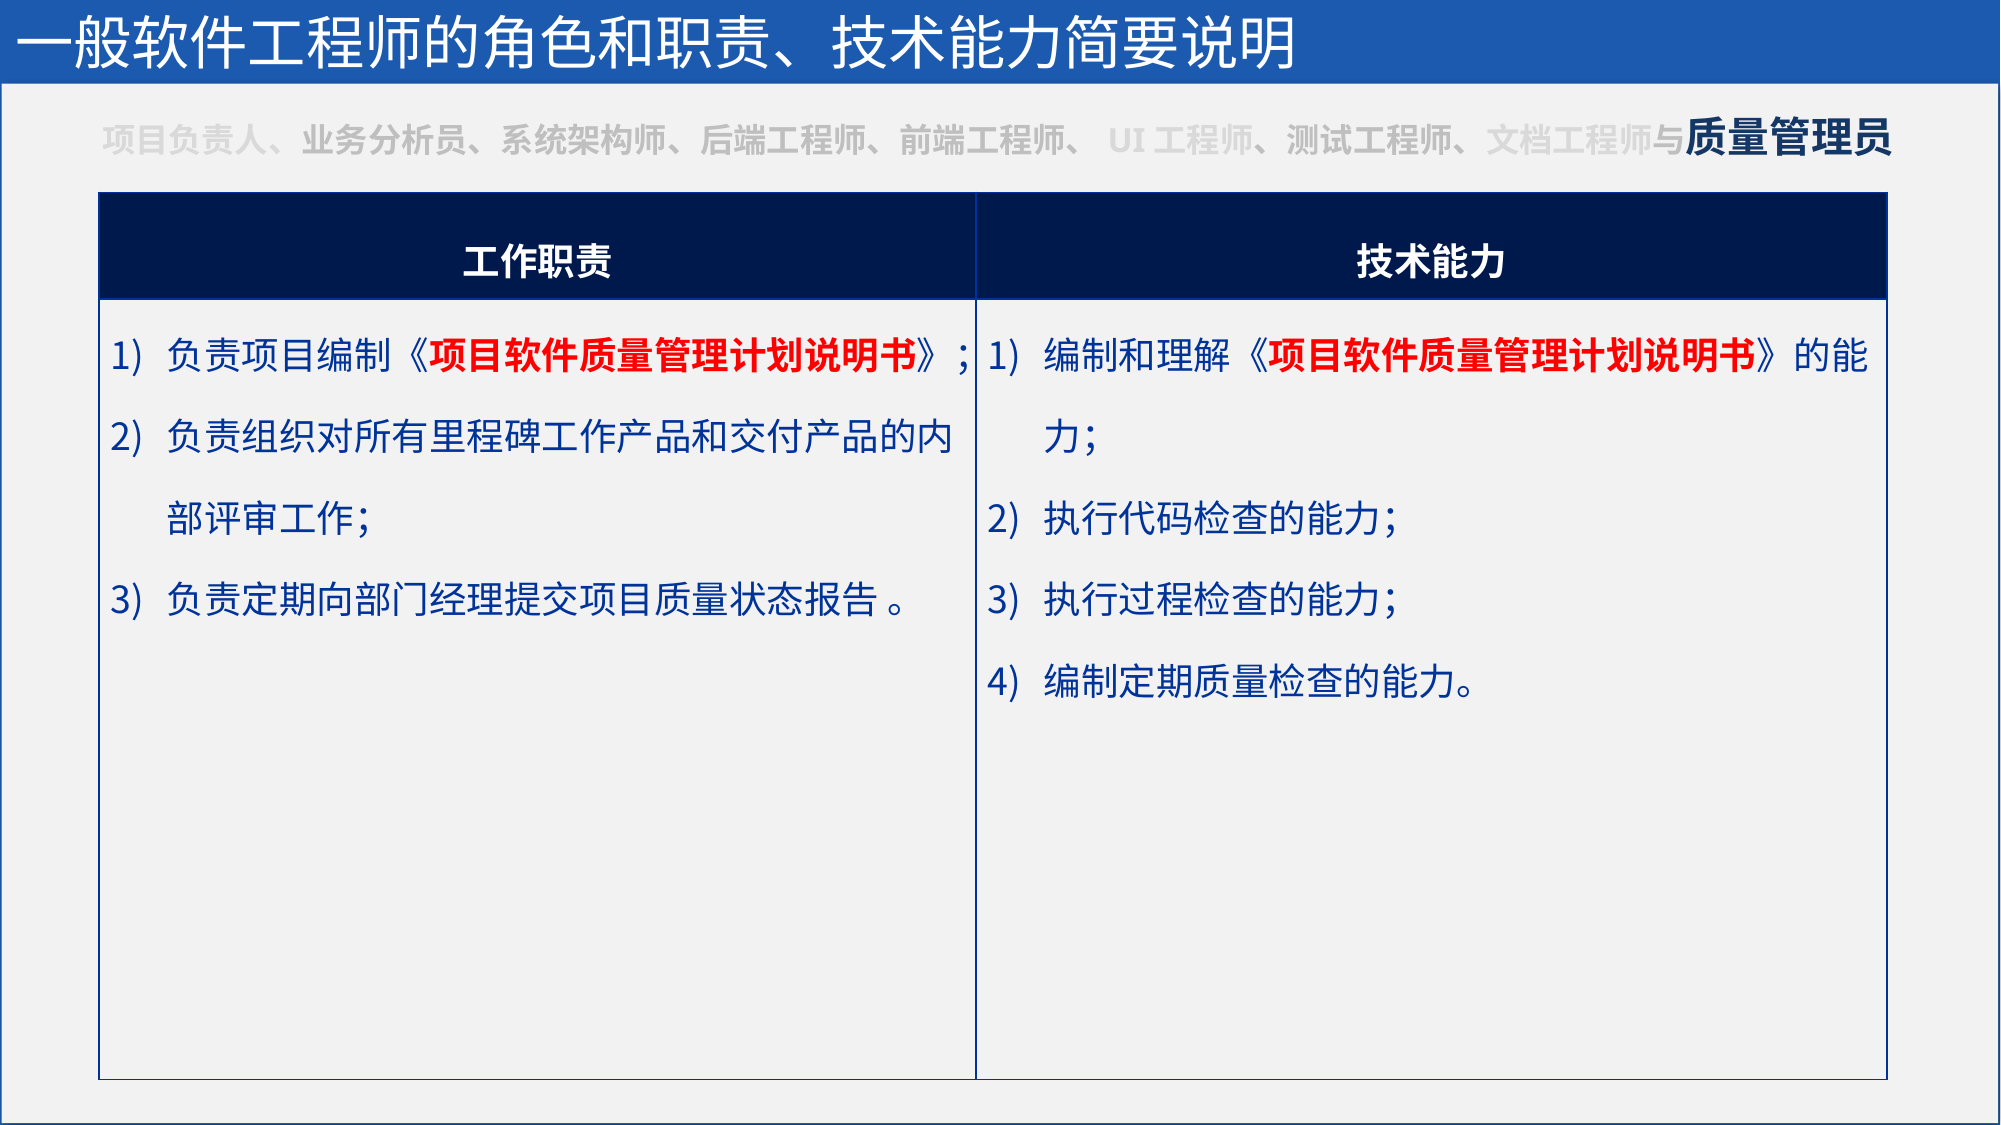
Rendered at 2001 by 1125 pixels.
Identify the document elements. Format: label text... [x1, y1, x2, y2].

table_cell 编制和理解《项目软件质量管理计划说明书》的能力； 执行代码检查的能力； 执行过程检查的能力； 编制定期质量检查的能力。 [977, 300, 1886, 1079]
table_header 工作职责 [100, 193, 975, 298]
table_header 技术能力 [977, 193, 1886, 298]
table_cell 负责项目编制《项目软件质量管理计划说明书》； 负责组织对所有里程碑工作产品和交付产品的内部评审工作； 负责定期向部门经理提交项目质量状态报告 。 [100, 300, 975, 1079]
text_box 项目负责人、业务分析员、系统架构师、后端工程师、前端工程师、UI工程师、测试工程师、文档工程师与质量管理员 [87, 103, 1944, 169]
text_box 一般软件工程师的角色和职责、技术能力简要说明 [0, 1, 1569, 81]
